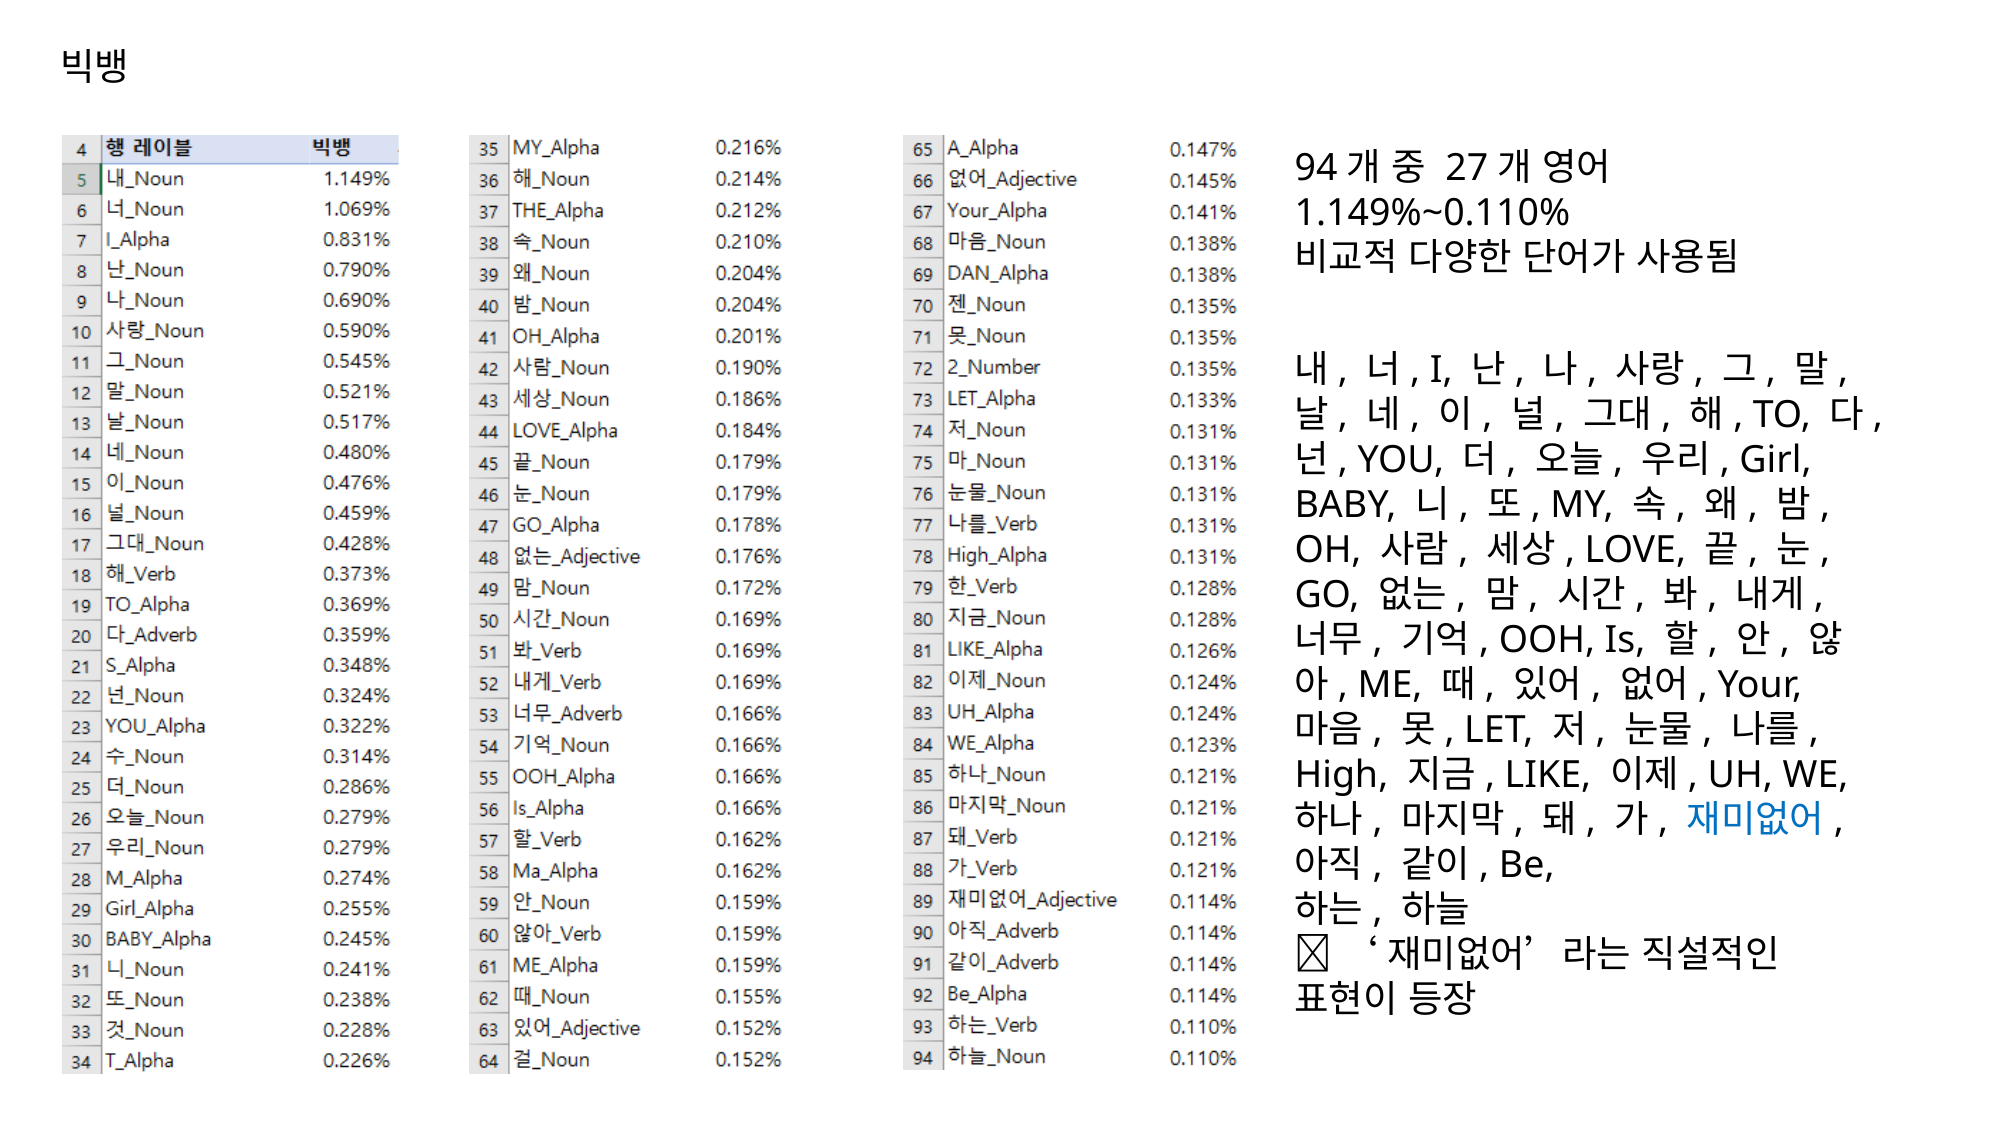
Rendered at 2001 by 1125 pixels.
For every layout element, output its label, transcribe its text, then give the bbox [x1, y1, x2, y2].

text_box 내, 너, I, 난, 나, 사랑, 그, 말, 날, 네, 이, 널, 그대, 해, TO, 다, 넌, YOU, 더, 오늘, 우리, Girl, BABY, 니, 또, MY, 속, 왜, 밤, OH, 사람, 세상, LOVE, 끝, 눈, GO, 없는, 맘, 시간, 봐, 내게, 너무, 기억, OOH, Is, 할, 안, 않아, ME, 때, 있어, 없어, Your, 마음, 못, LET, 저, 눈물, 나를, High, 지금, LIKE, 이제, UH, WE, 하나, 마지막, 돼, 가, 재미없어, 아직, 같이, Be, 하는, 하늘  ‘재미없어’라는 직설적인 표현이 등장 [1279, 337, 1905, 1028]
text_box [61, 135, 399, 1074]
text_box 94개 중 27개 영어 1.149%~0.110% 비교적 다양한 단어가 사용됨 [1279, 135, 1845, 285]
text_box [469, 135, 796, 1074]
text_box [903, 135, 1246, 1074]
text_box 빅뱅 [45, 35, 278, 95]
